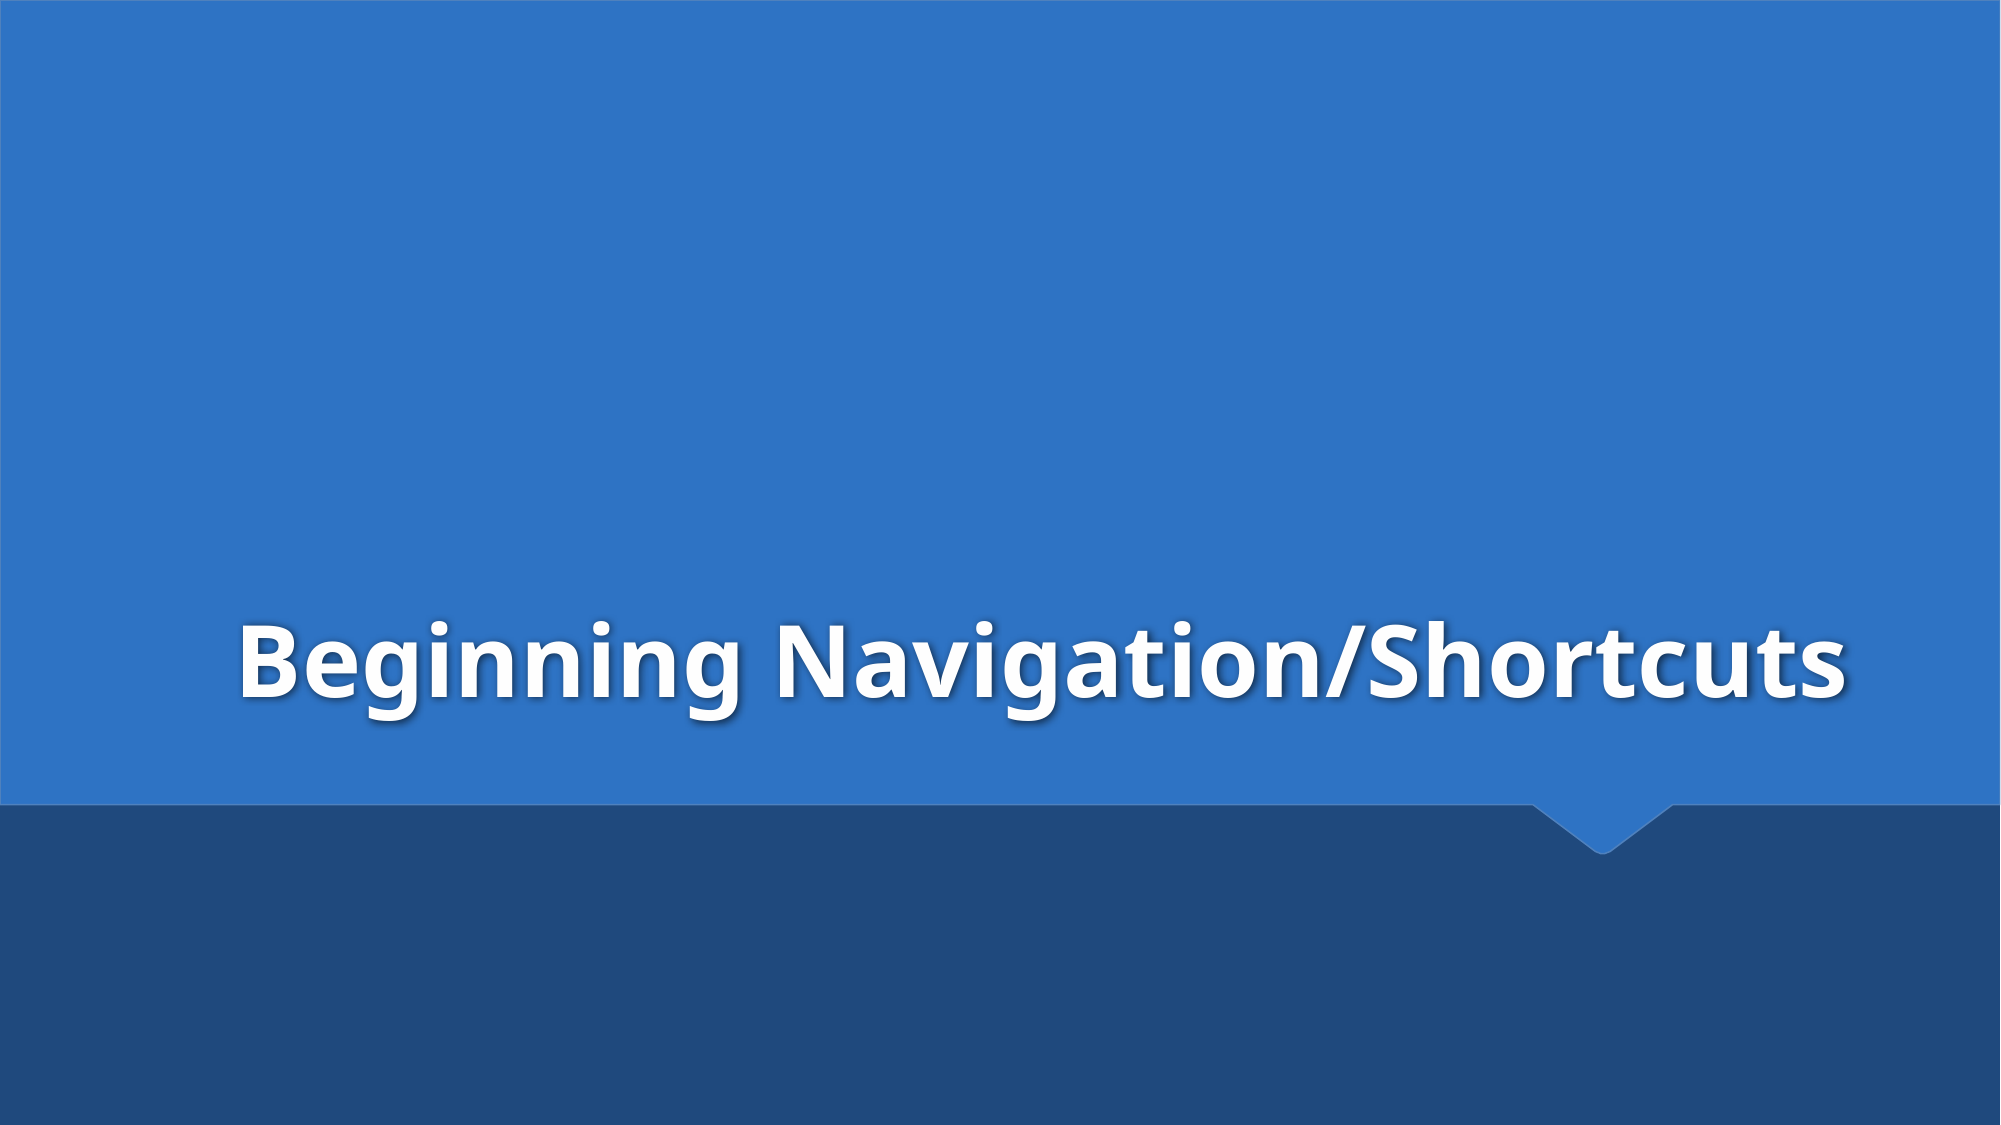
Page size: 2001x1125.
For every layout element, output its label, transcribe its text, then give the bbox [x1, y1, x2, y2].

title Beginning Navigation/Shortcuts [132, 484, 1866, 726]
